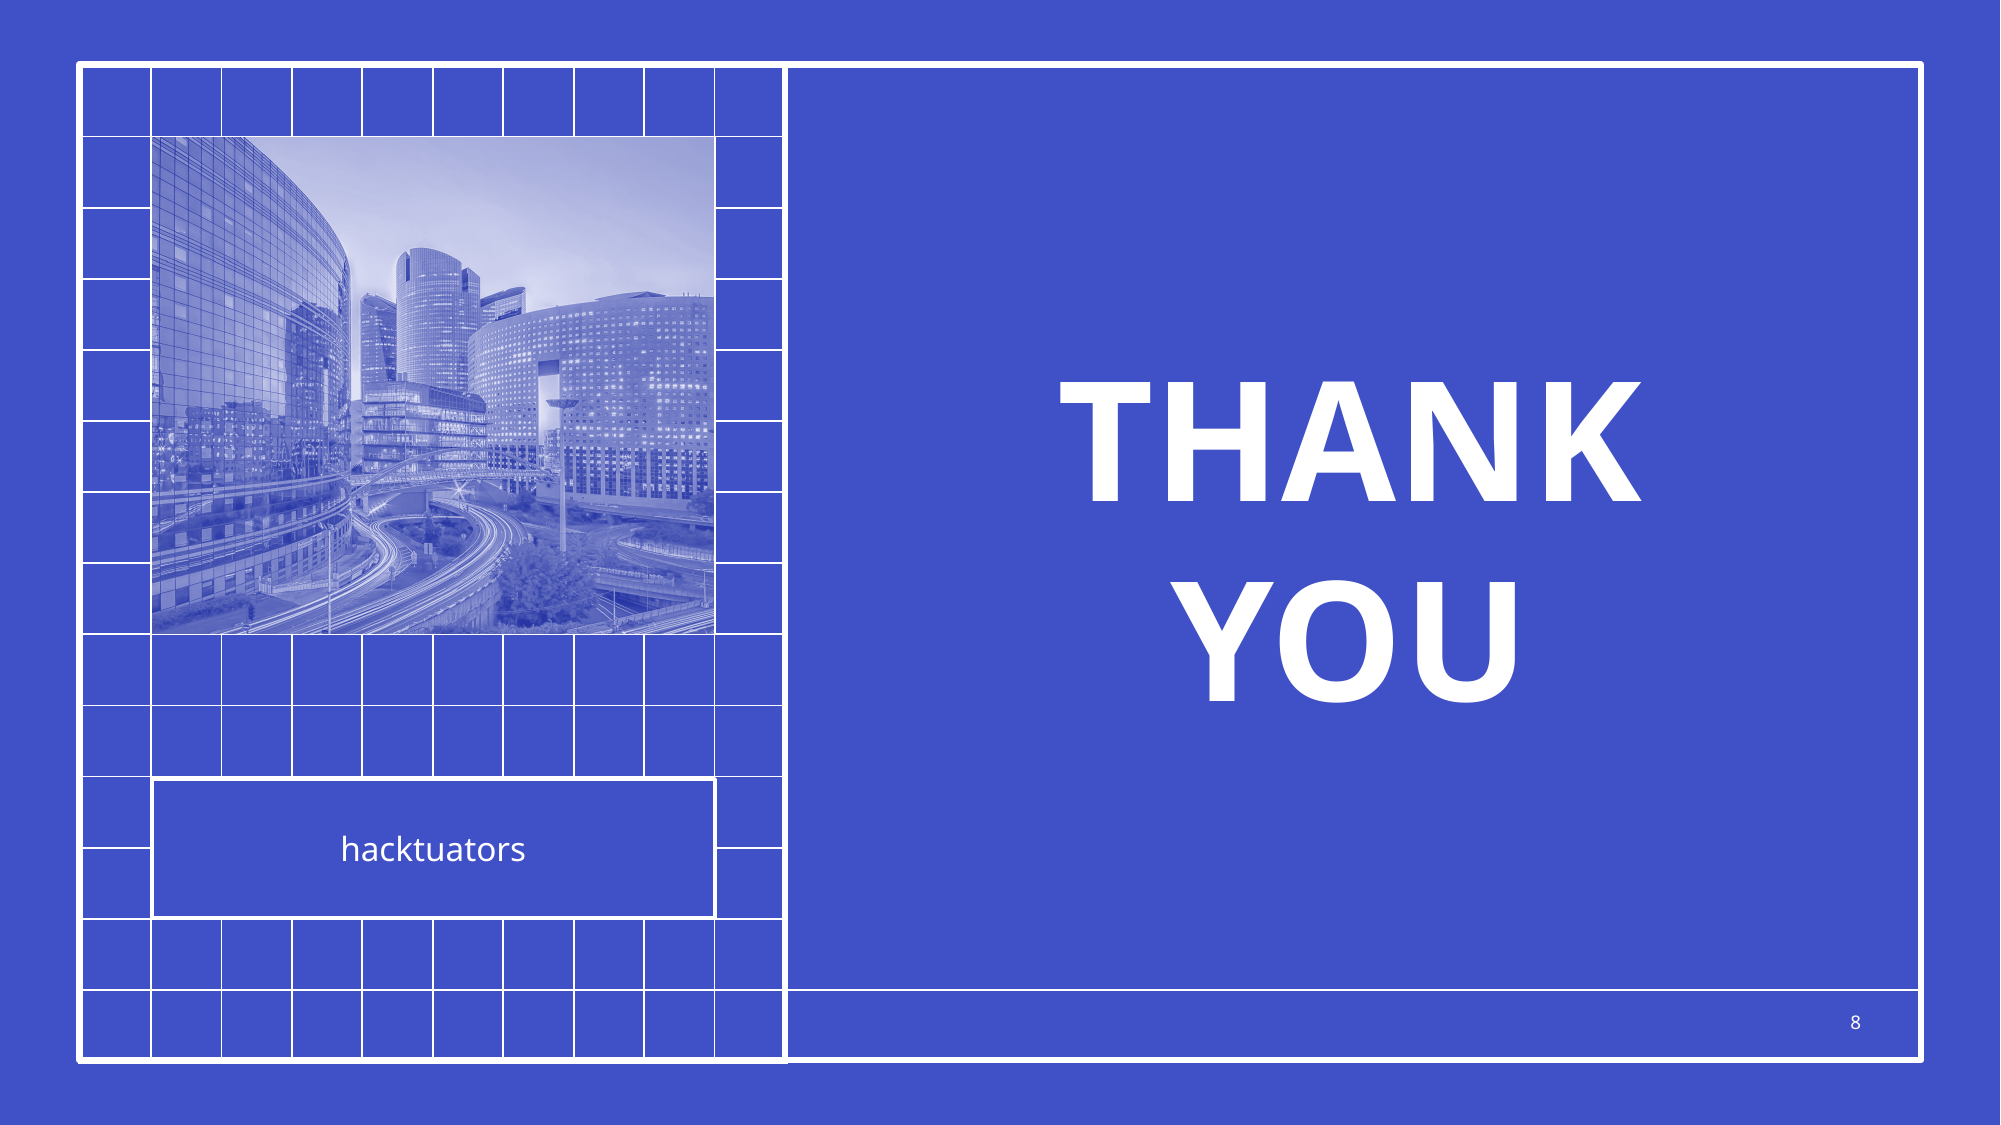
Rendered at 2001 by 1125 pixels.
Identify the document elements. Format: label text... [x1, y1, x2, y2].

title Thank you [829, 108, 1871, 962]
list hacktuators [150, 777, 717, 920]
slide_number 8 [1798, 1003, 1877, 1044]
picture [151, 136, 715, 635]
